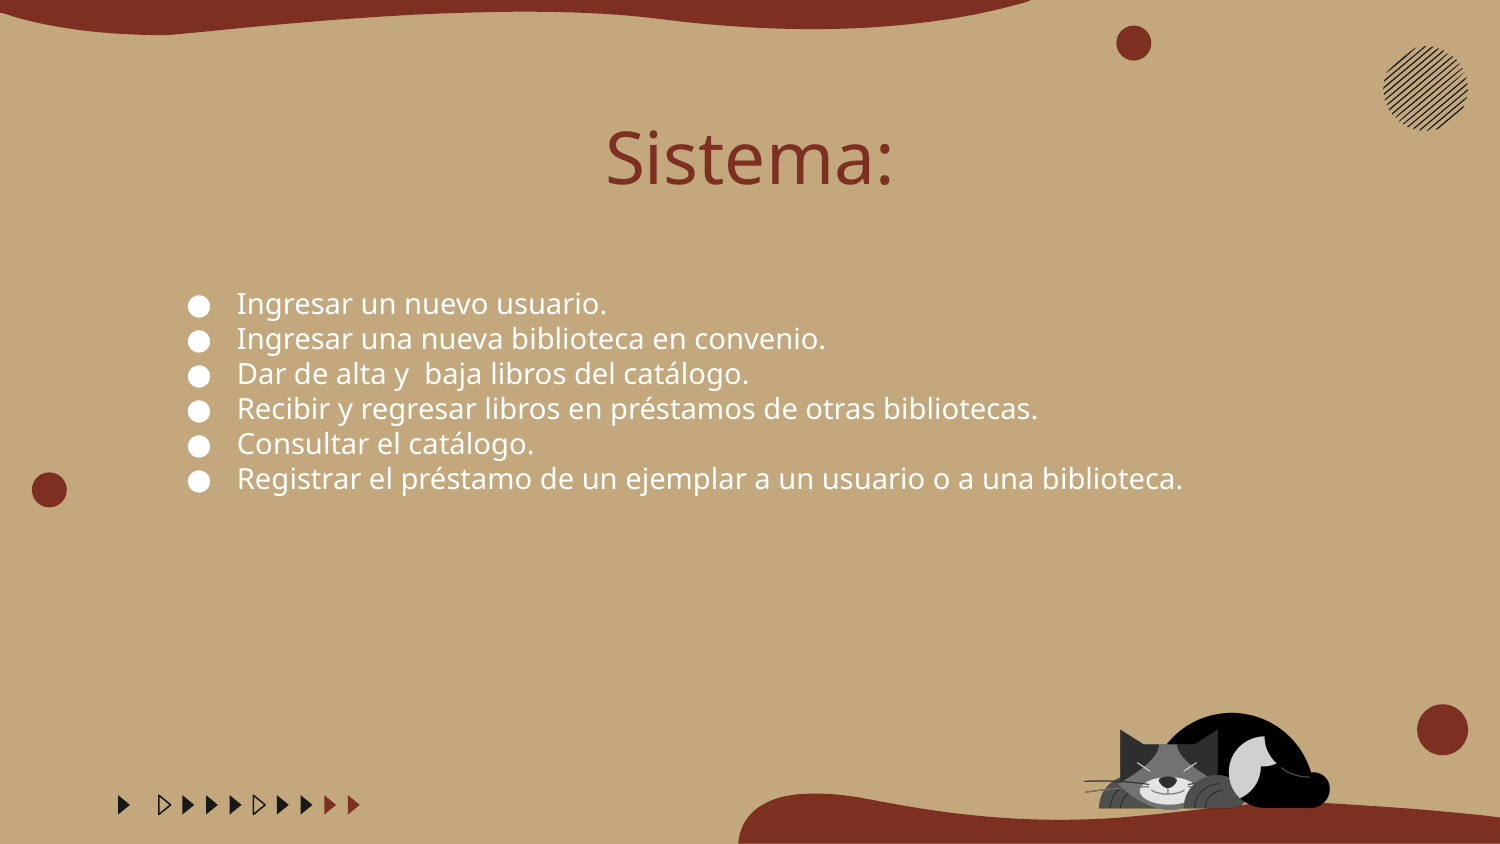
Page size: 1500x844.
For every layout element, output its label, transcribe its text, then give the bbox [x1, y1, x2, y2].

picture [1064, 612, 1351, 844]
list Ingresar un nuevo usuario. Ingresar una nueva biblioteca en convenio. Dar de alta y baja libros del catálogo. Recibir y regresar libros en préstamos de otras bibliotecas. Consultar el catálogo. Registrar el préstamo de un ejemplar a un usuario o a una biblioteca. [86, 127, 1351, 689]
title Sistema: [118, 116, 1382, 195]
